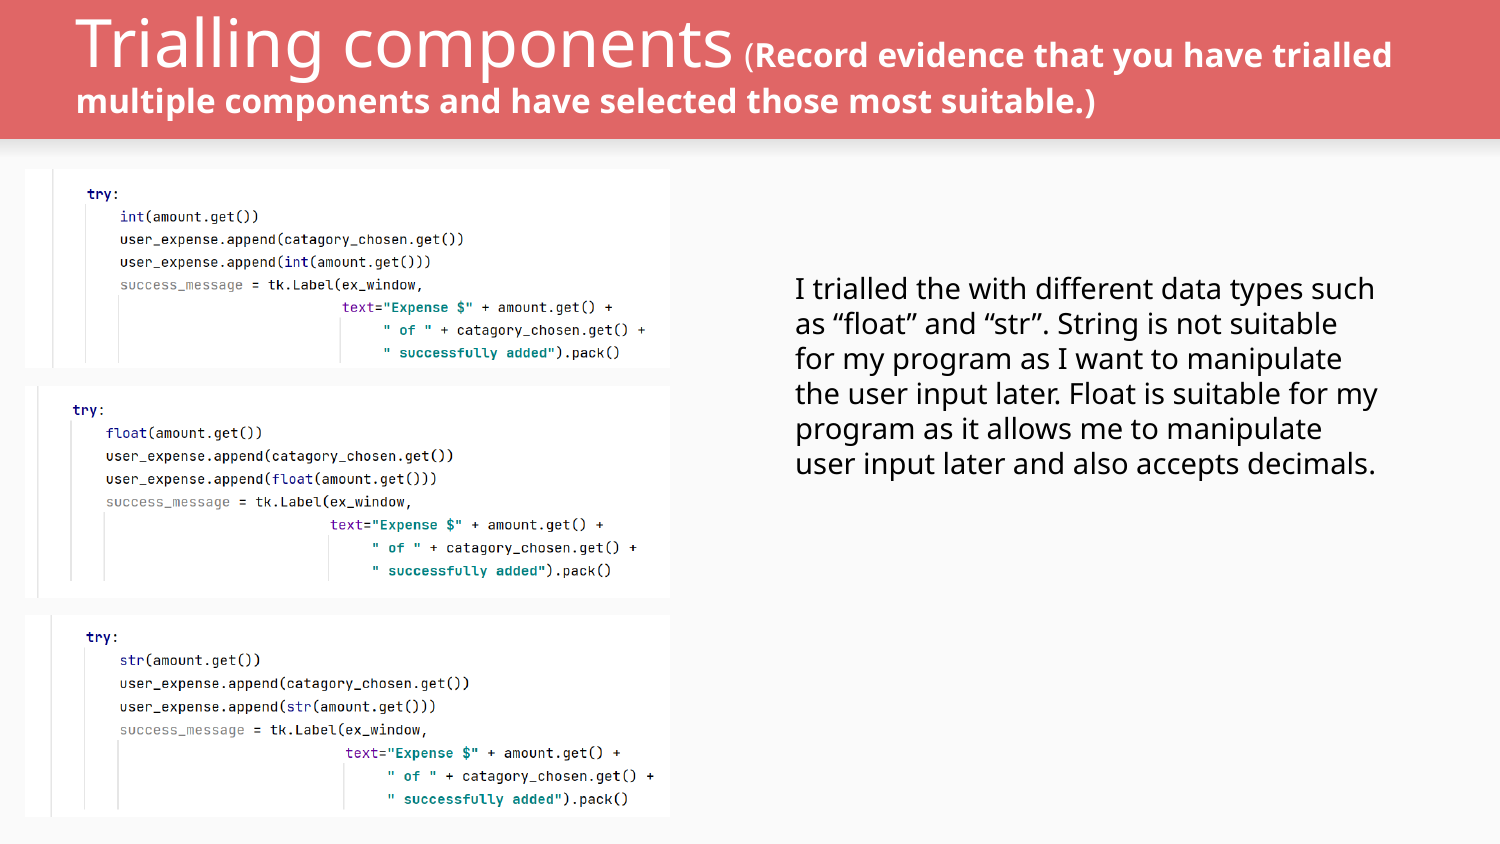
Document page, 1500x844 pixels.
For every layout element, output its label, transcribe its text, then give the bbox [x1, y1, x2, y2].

picture [25, 386, 670, 598]
picture [25, 169, 670, 368]
text_box I trialled the with different data types such as “float” and “str”. String is not suitable for my program as I want to manipulate the user input later. Float is suitable for my program as it allows me to manipulate user input later and also accepts decimals. [780, 255, 1396, 496]
title Trialling components (Record evidence that you have trialled multiple components and have selected those most suitable.) [60, 9, 1410, 136]
picture [25, 615, 670, 817]
